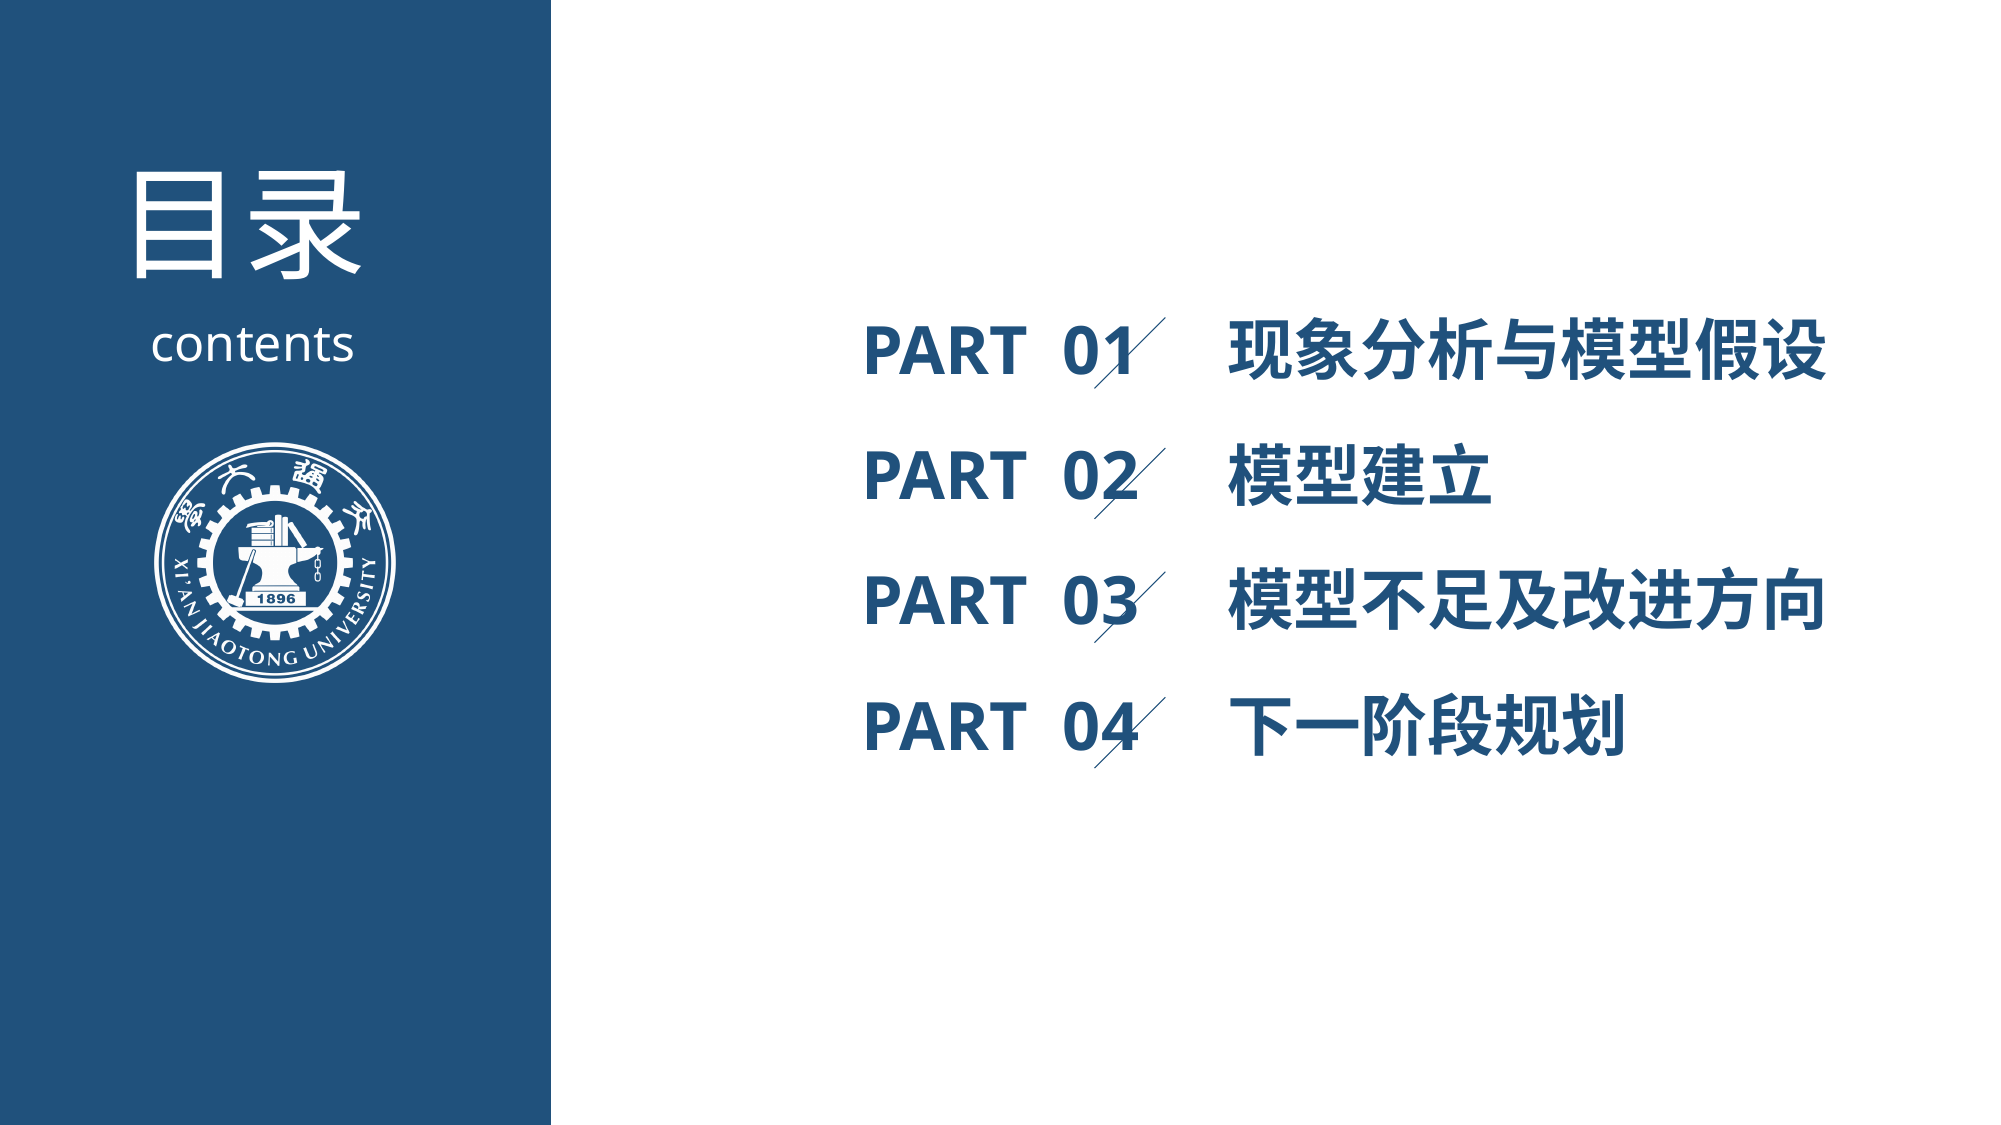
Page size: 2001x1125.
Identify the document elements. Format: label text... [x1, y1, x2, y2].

list 模型建立 [1212, 435, 1733, 519]
list PART 03 [846, 560, 1213, 643]
list PART 01 [846, 309, 1213, 392]
list PART 04 [846, 685, 1212, 769]
list 模型不足及改进方向 [1212, 559, 1845, 618]
list 现象分析与模型假设 [1212, 309, 1911, 380]
list 下一阶段规划 [1212, 685, 1733, 769]
list PART 02 [846, 434, 1213, 518]
picture [154, 442, 401, 683]
